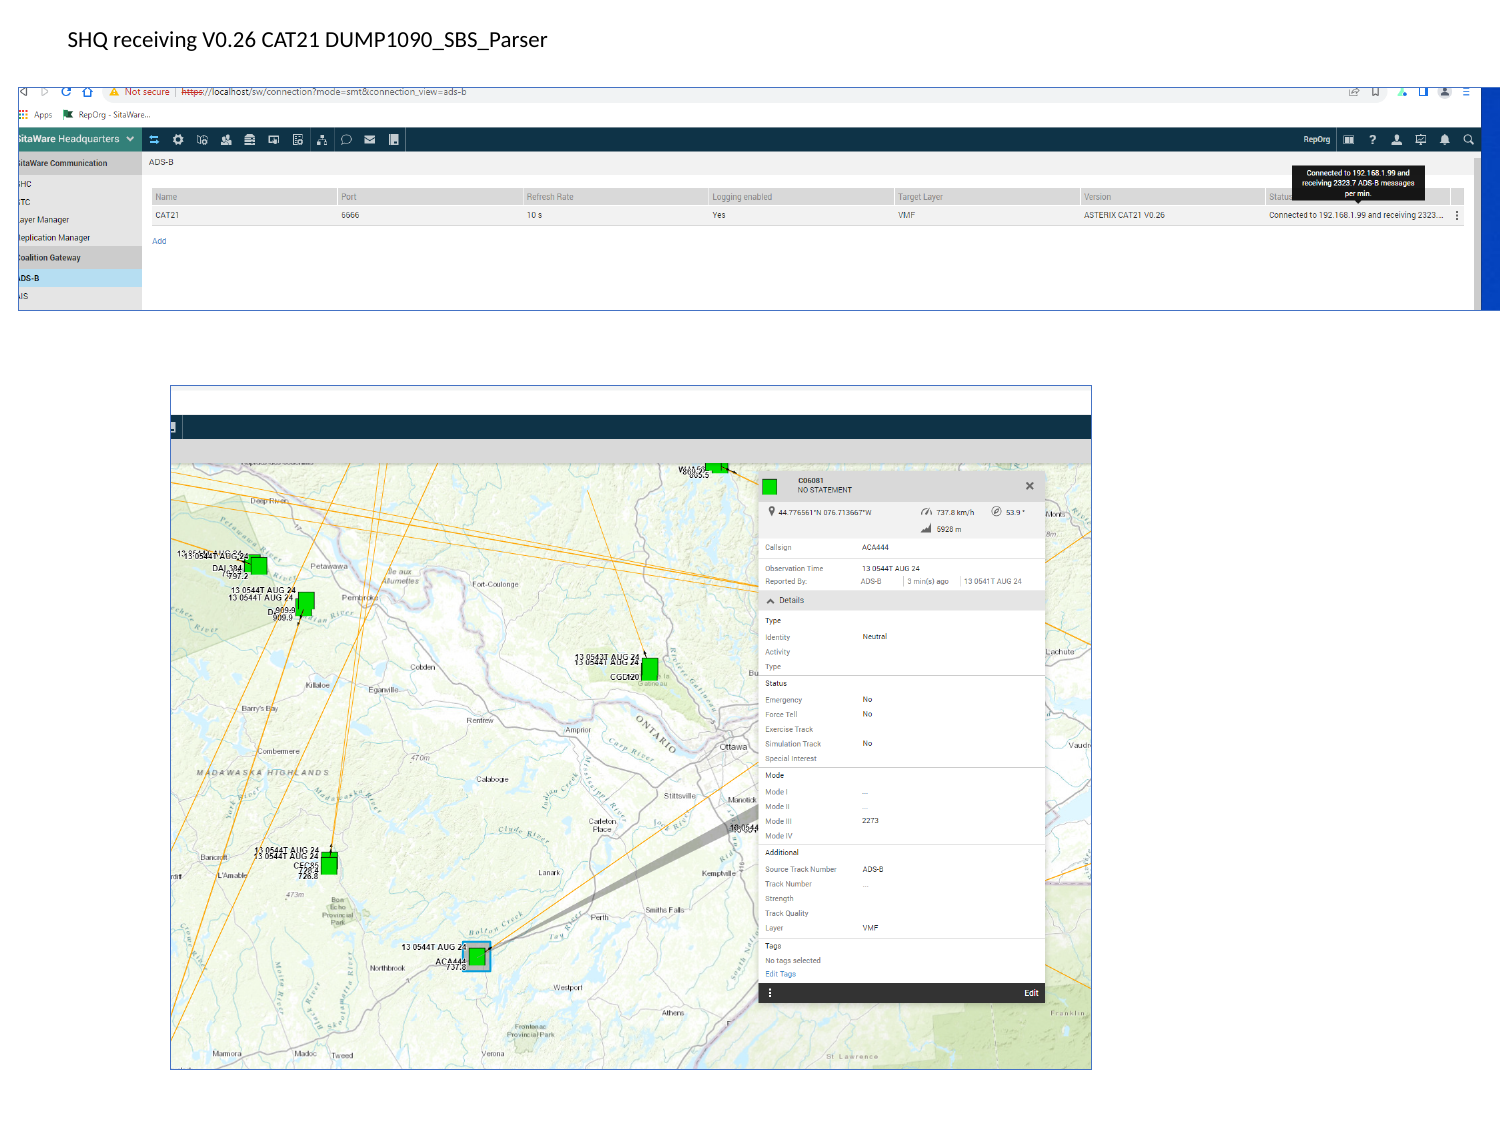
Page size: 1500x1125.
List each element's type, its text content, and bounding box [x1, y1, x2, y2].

picture [18, 87, 1500, 311]
picture [170, 385, 1092, 1070]
text_box SHQ receiving V0.26 CAT21 DUMP1090_SBS_Parser [52, 17, 663, 60]
